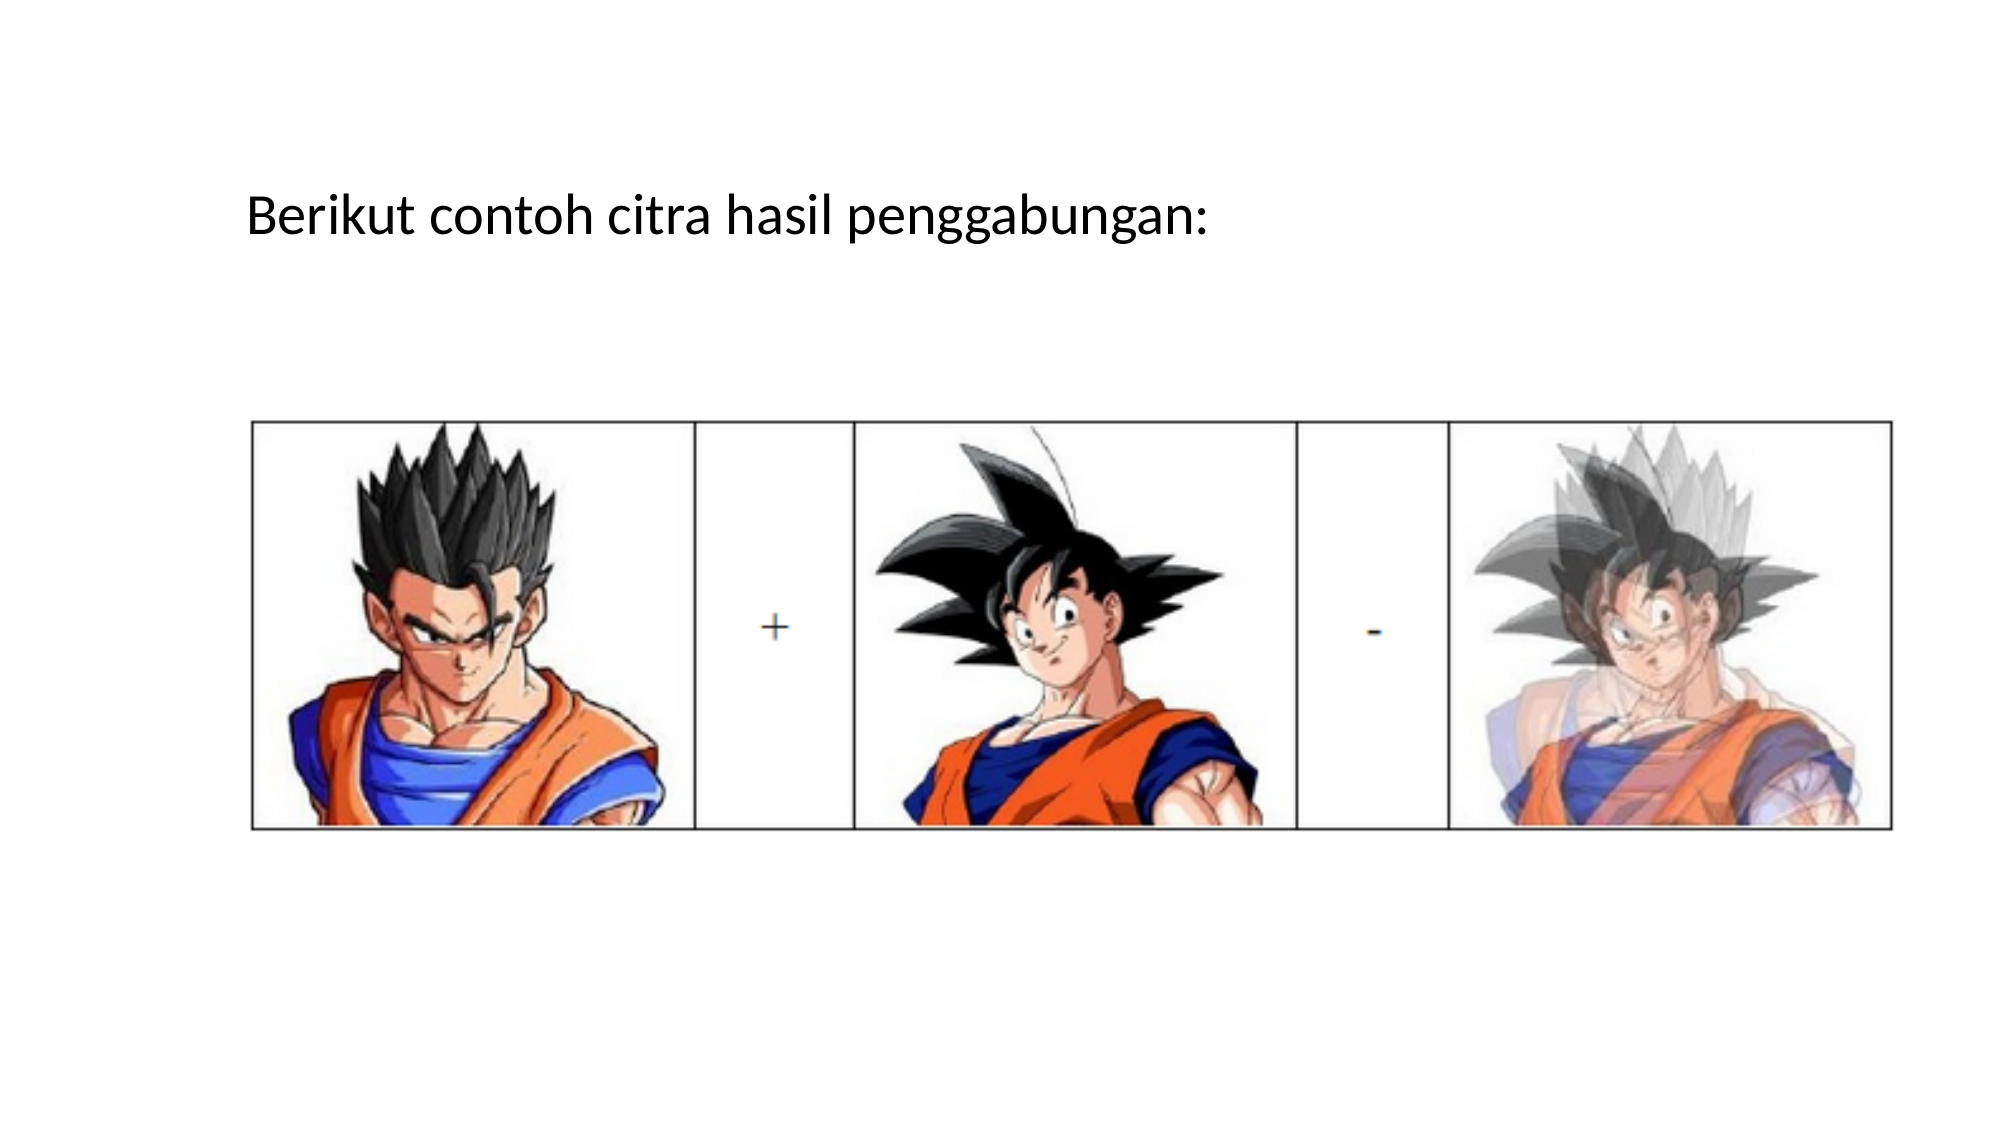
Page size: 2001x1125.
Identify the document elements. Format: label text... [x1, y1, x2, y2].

picture [231, 402, 1917, 844]
list Berikut contoh citra hasil penggabungan: [231, 177, 1807, 298]
